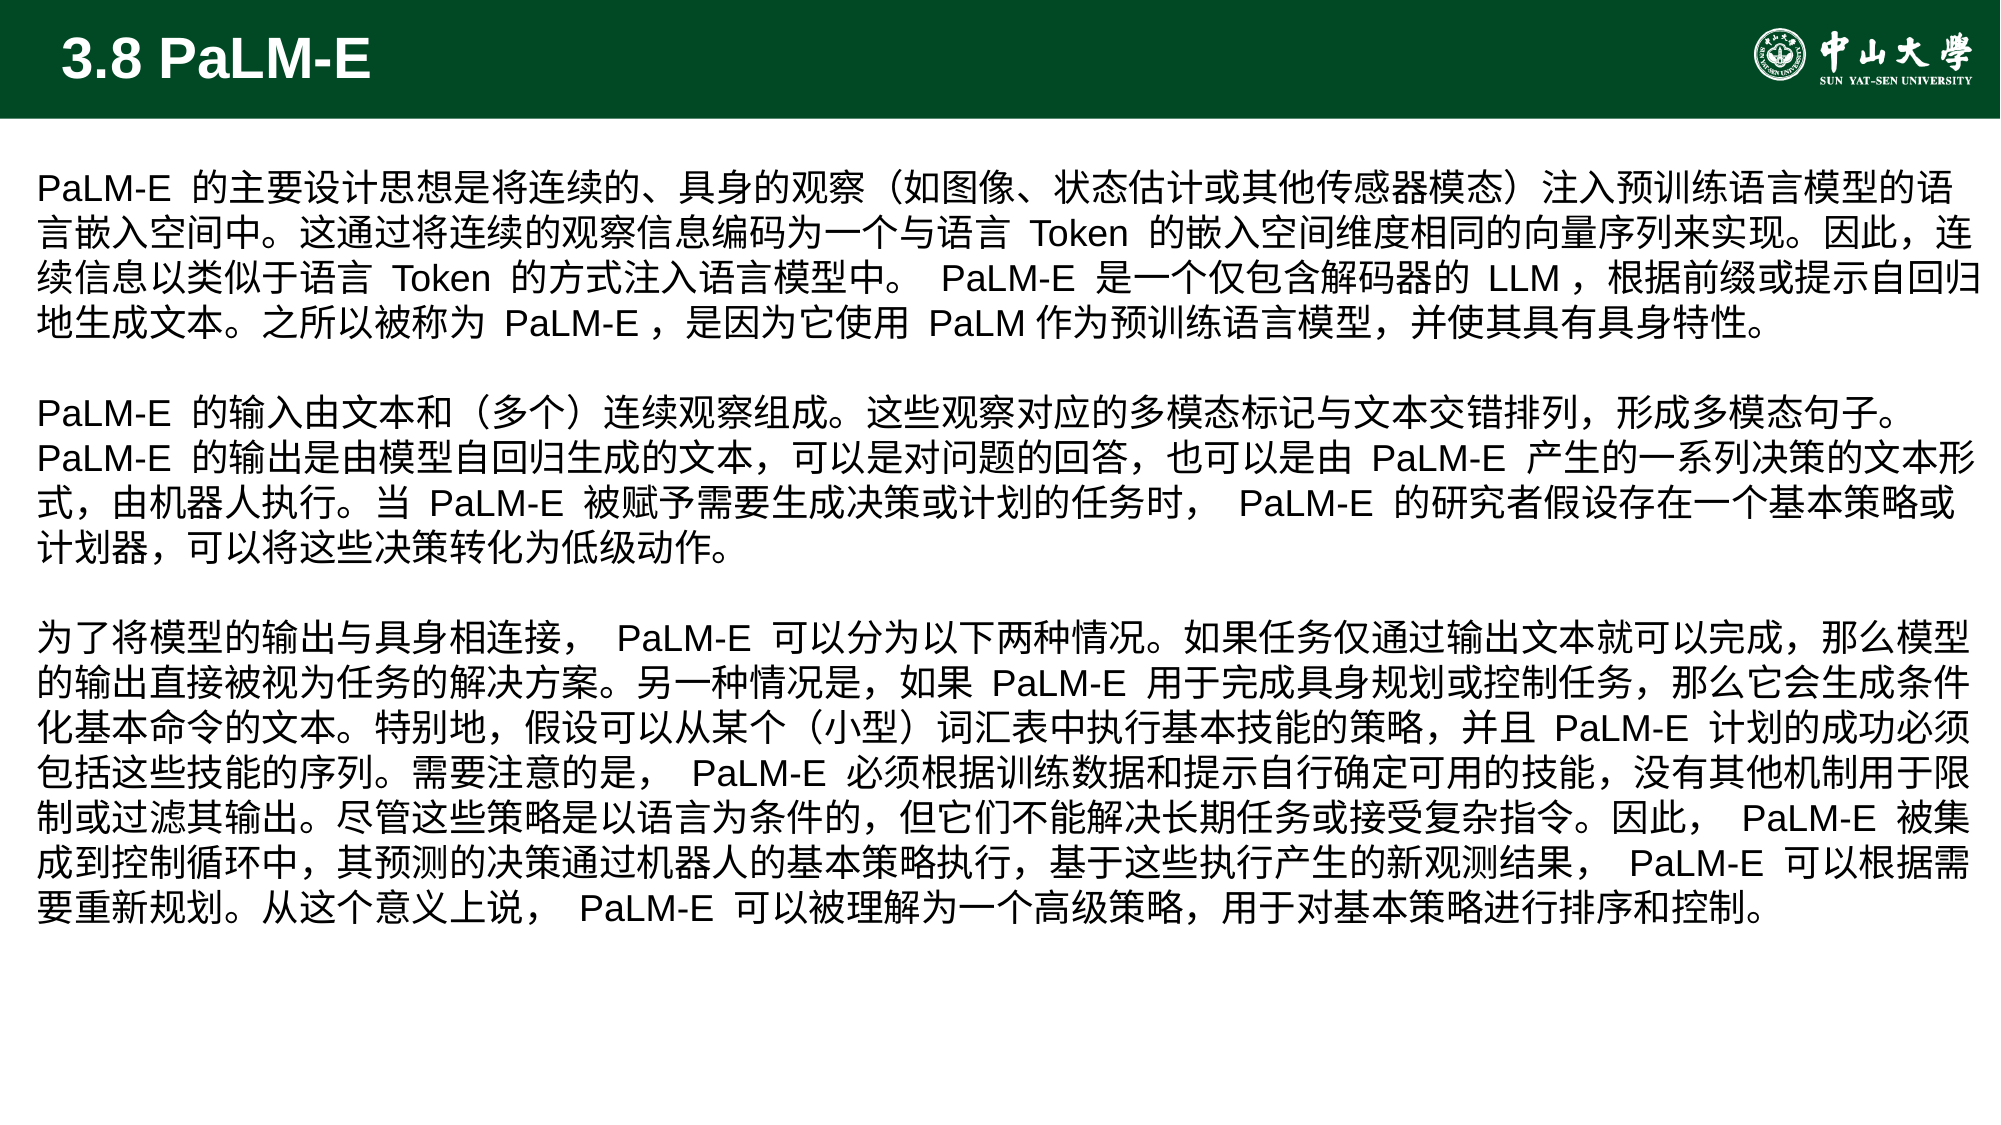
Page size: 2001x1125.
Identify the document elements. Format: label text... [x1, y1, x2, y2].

text_box PaLM-E 的主要设计思想是将连续的、具身的观察（如图像、状态估计或其他传感器模态）注入预训练语言模型的语言嵌入空间中。这通过将连续的观察信息编码为一个与语言 Token 的嵌入空间维度相同的向量序列来实现。因此，连续信息以类似于语言 Token 的方式注入语言模型中。 PaLM-E 是一个仅包含解码器的 LLM，根据前缀或提示自回归地生成文本。之所以被称为 PaLM-E，是因为它使用 PaLM作为预训练语言模型，并使其具有具身特性。 PaLM-E 的输入由文本和（多个）连续观察组成。这些观察对应的多模态标记与文本交错排列，形成多模态句子。 PaLM-E 的输出是由模型自回归生成的文本，可以是对问题的回答，也可以是由 PaLM-E 产生的一系列决策的文本形式，由机器人执行。当 PaLM-E 被赋予需要生成决策或计划的任务时， PaLM-E 的研究者假设存在一个基本策略或计划器，可以将这些决策转化为低级动作。 为了将模型的输出与具身相连接， PaLM-E 可以分为以下两种情况。如果任务仅通过输出文本就可以完成，那么模型的输出直接被视为任务的解决方案。另一种情况是，如果 PaLM-E 用于完成具身规划或控制任务，那么它会生成条件化基本命令的文本。特别地，假设可以从某个（小型）词汇表中执行基本技能的策略，并且 PaLM-E 计划的成功必须包括这些技能的序列。需要注意的是， PaLM-E 必须根据训练数据和提示自行确定可用的技能，没有其他机制用于限制或过滤其输出。尽管这些策略是以语言为条件的，但它们不能解决长期任务或接受复杂指令。因此， PaLM-E 被集成到控制循环中，其预测的决策通过机器人的基本策略执行，基于这些执行产生的新观测结果， PaLM-E 可以根据需要重新规划。从这个意义上说， PaLM-E 可以被理解为一个高级策略，用于对基本策略进行排序和控制。 [21, 156, 2000, 937]
title 3.8 PaLM-E [46, 0, 1723, 119]
picture [1740, 11, 2000, 107]
